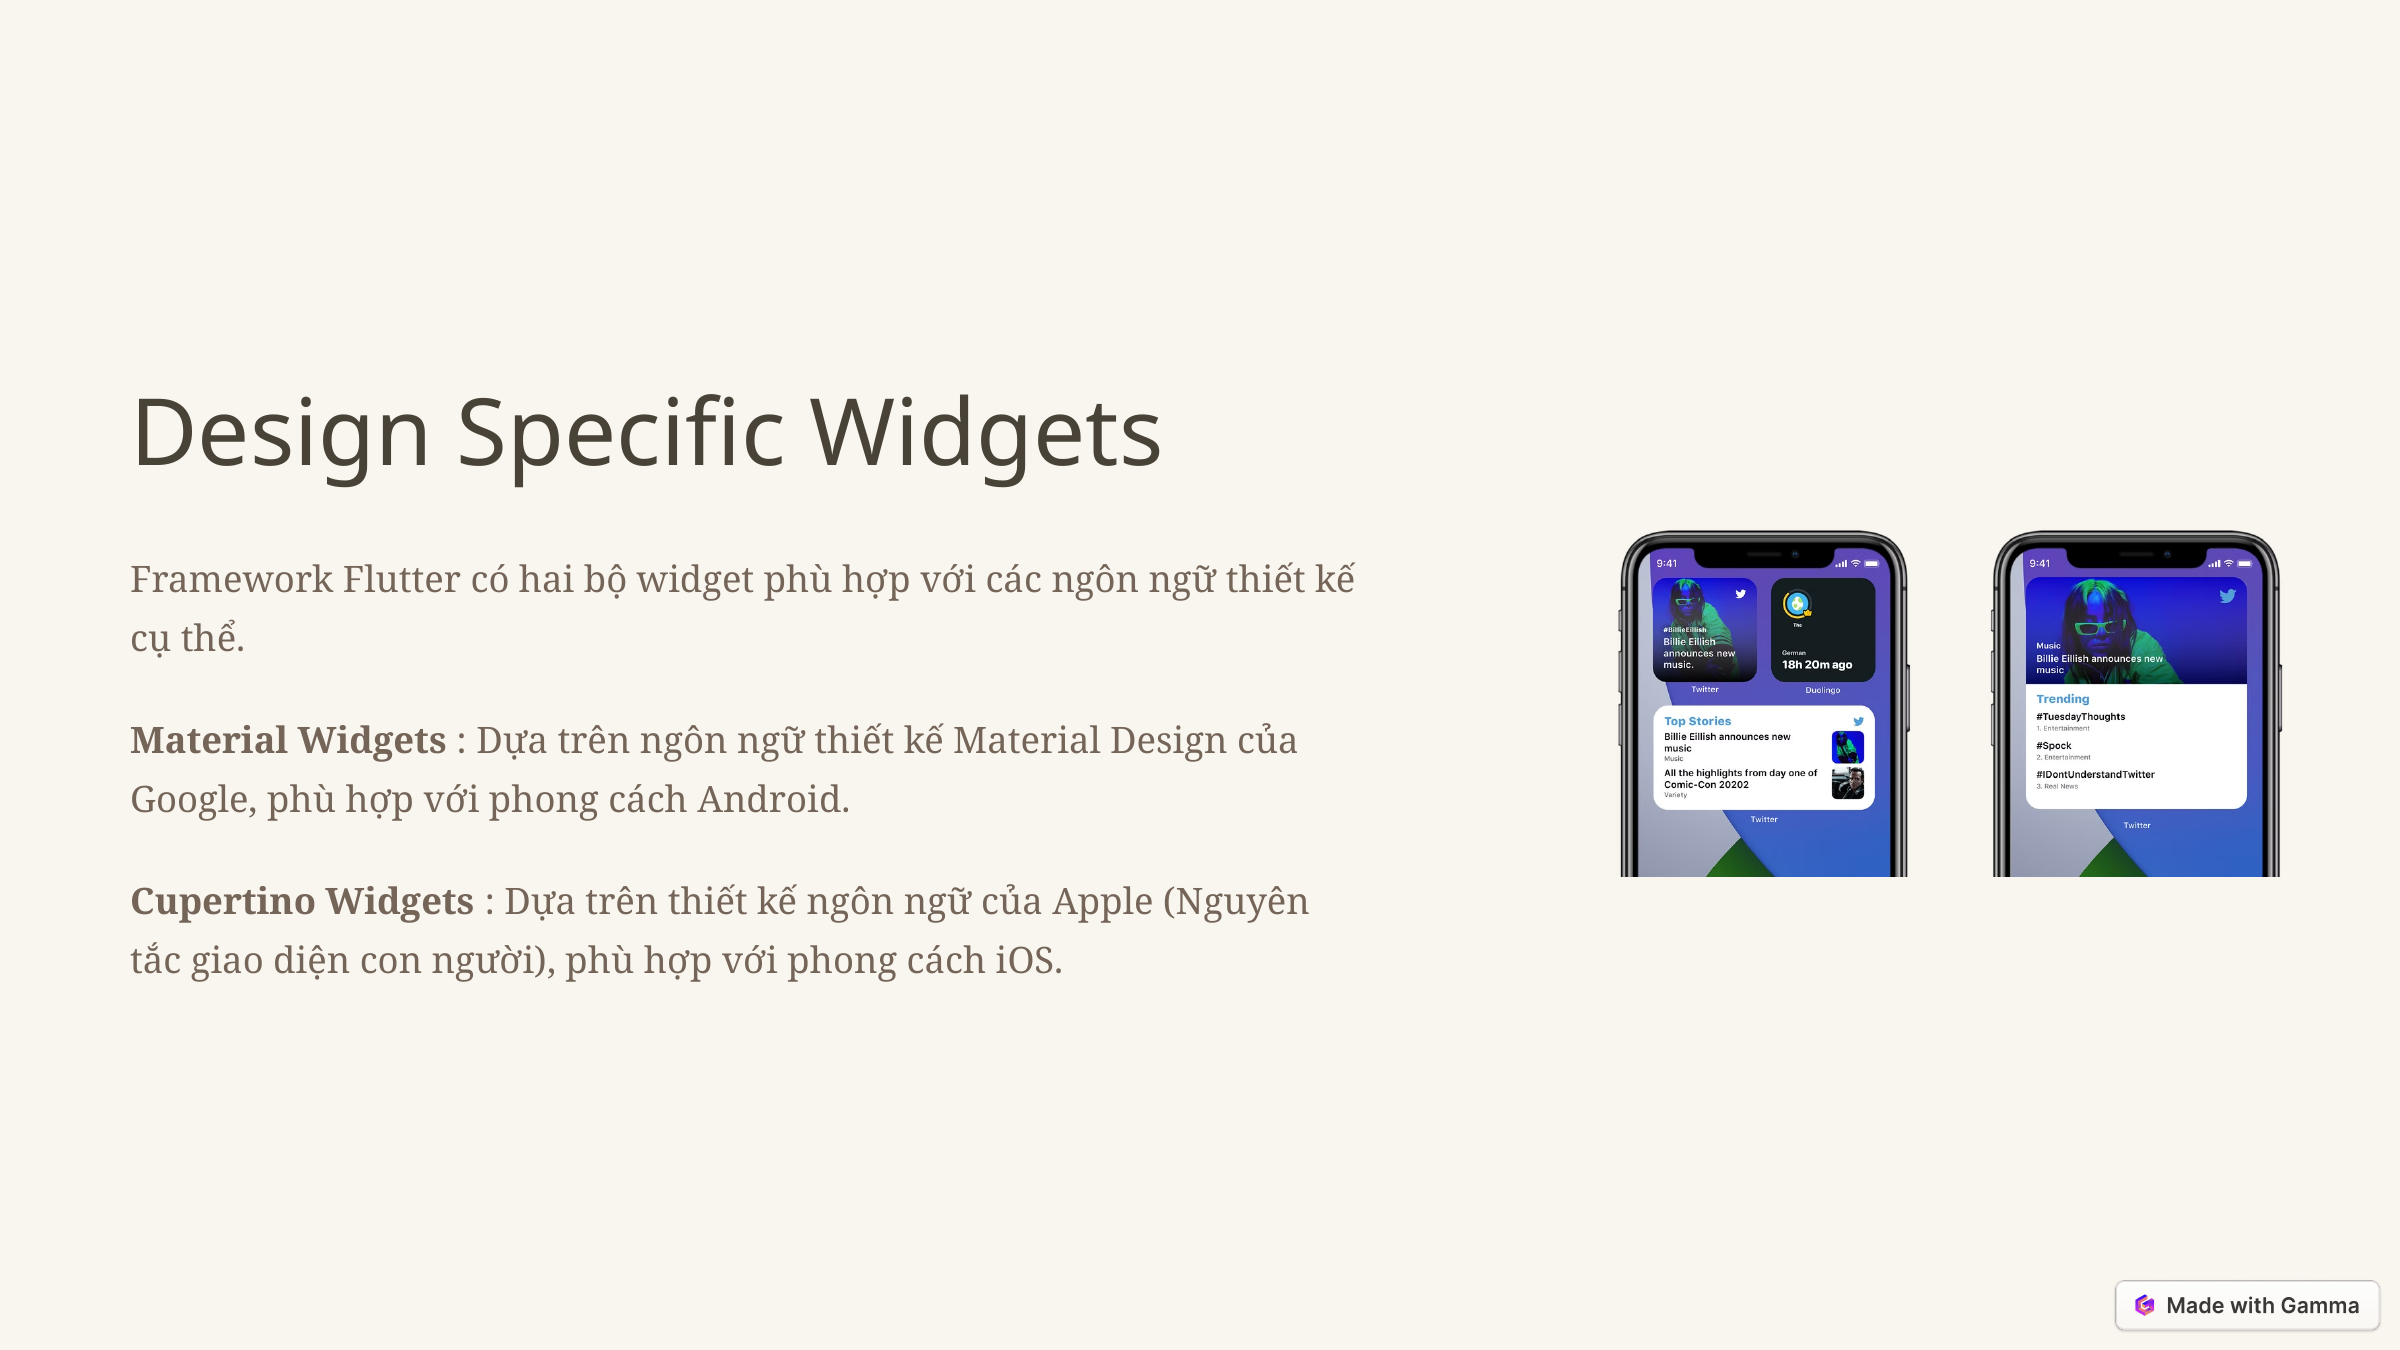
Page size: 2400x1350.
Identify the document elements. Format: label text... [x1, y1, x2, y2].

text_box Design Specific Widgets [130, 368, 1225, 485]
picture [2106, 1271, 2389, 1339]
text_box Cupertino Widgets : Dựa trên thiết kế ngôn ngữ của Apple (Nguyên tắc giao diện con người), phù hợp với phong cách iOS. [130, 862, 1370, 982]
text_box Framework Flutter có hai bộ widget phù hợp với các ngôn ngữ thiết kế cụ thể. [130, 540, 1370, 660]
picture [1546, 473, 2354, 877]
text_box Material Widgets : Dựa trên ngôn ngữ thiết kế Material Design của Google, phù hợp với phong cách Android. [130, 701, 1370, 821]
